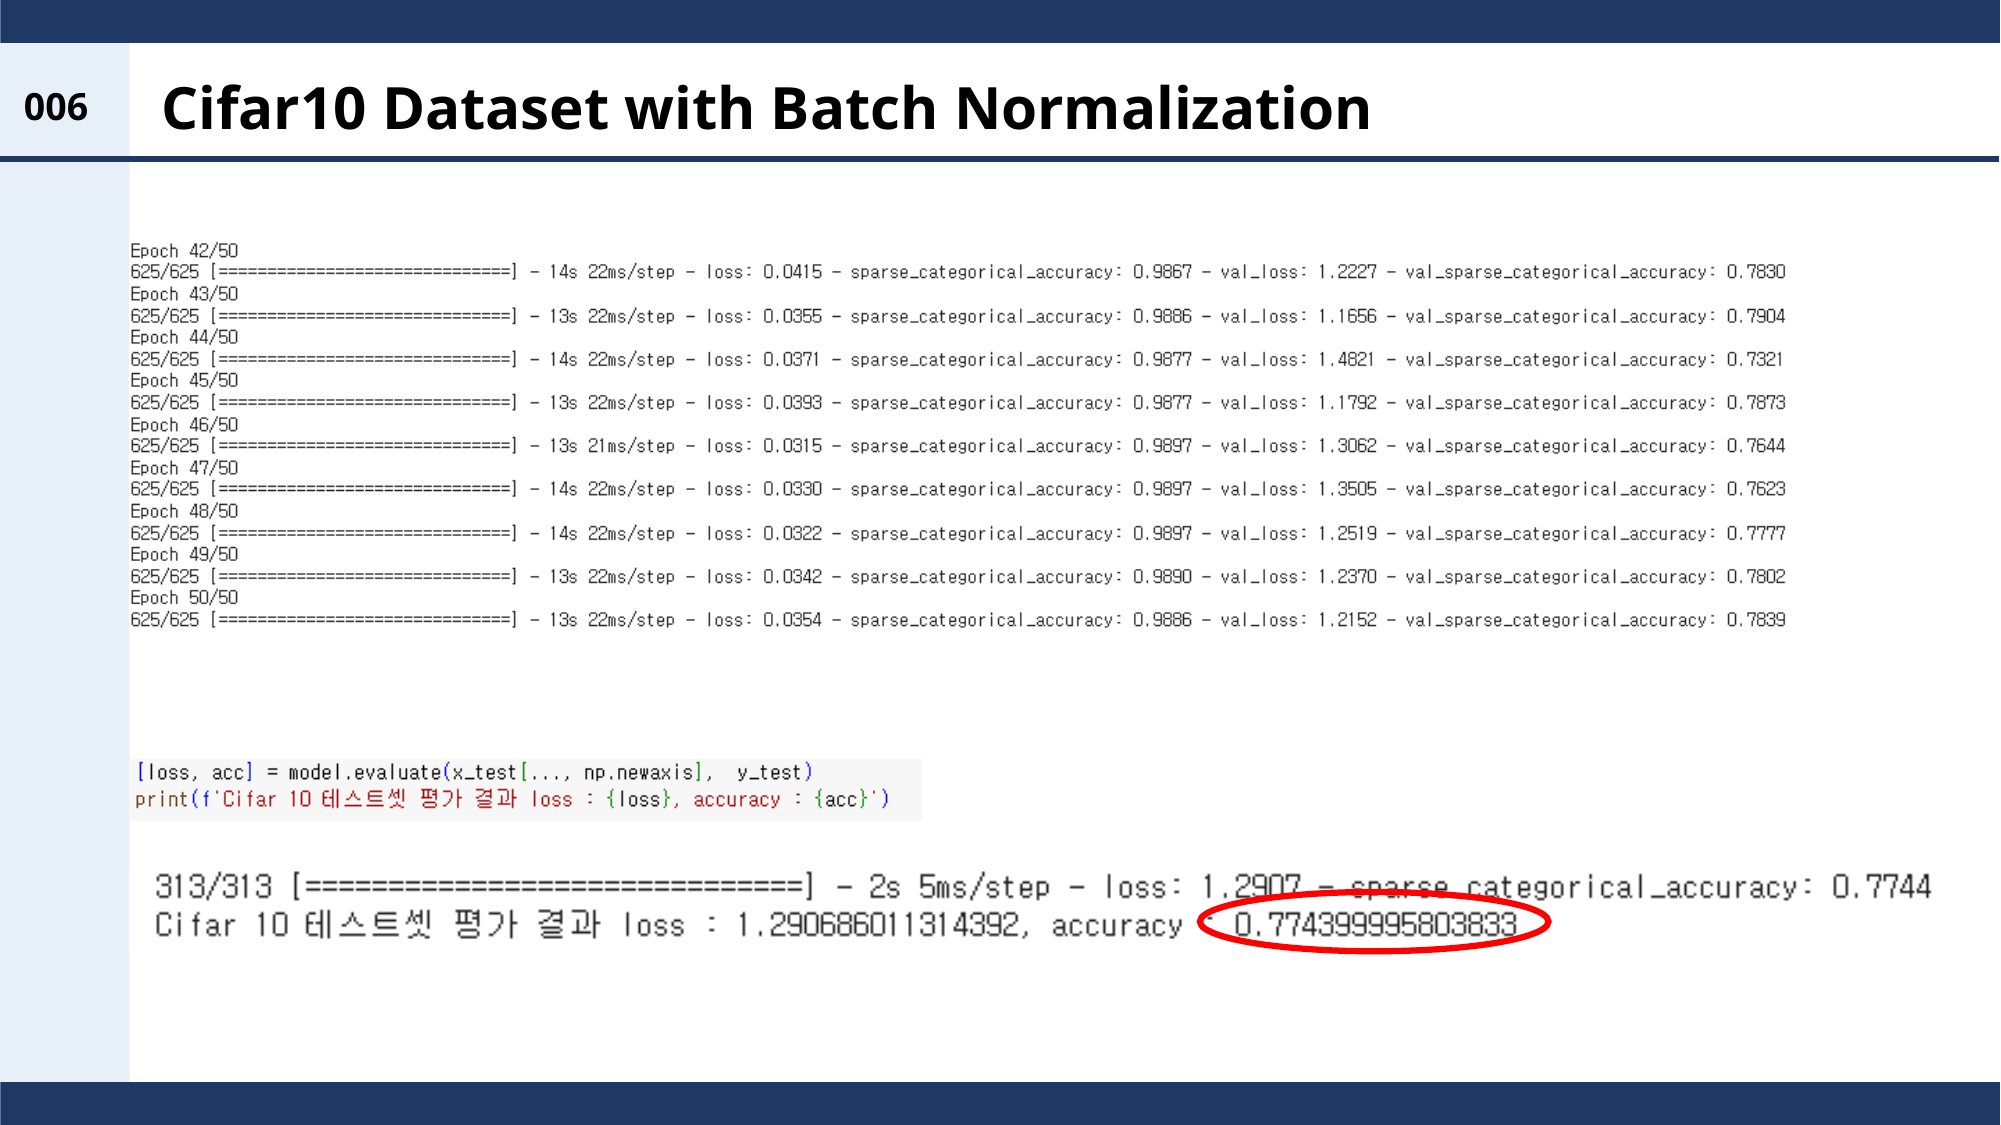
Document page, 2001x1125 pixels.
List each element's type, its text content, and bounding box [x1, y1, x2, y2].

text_box [0, 1081, 2000, 1125]
text_box 006 [9, 75, 121, 136]
text_box Cifar10 Dataset with Batch Normalization [146, 63, 1707, 149]
picture [129, 238, 1799, 632]
picture [129, 759, 922, 821]
text_box [0, 44, 131, 156]
picture [129, 870, 1991, 951]
text_box [0, 162, 131, 1081]
text_box [0, 0, 2000, 44]
